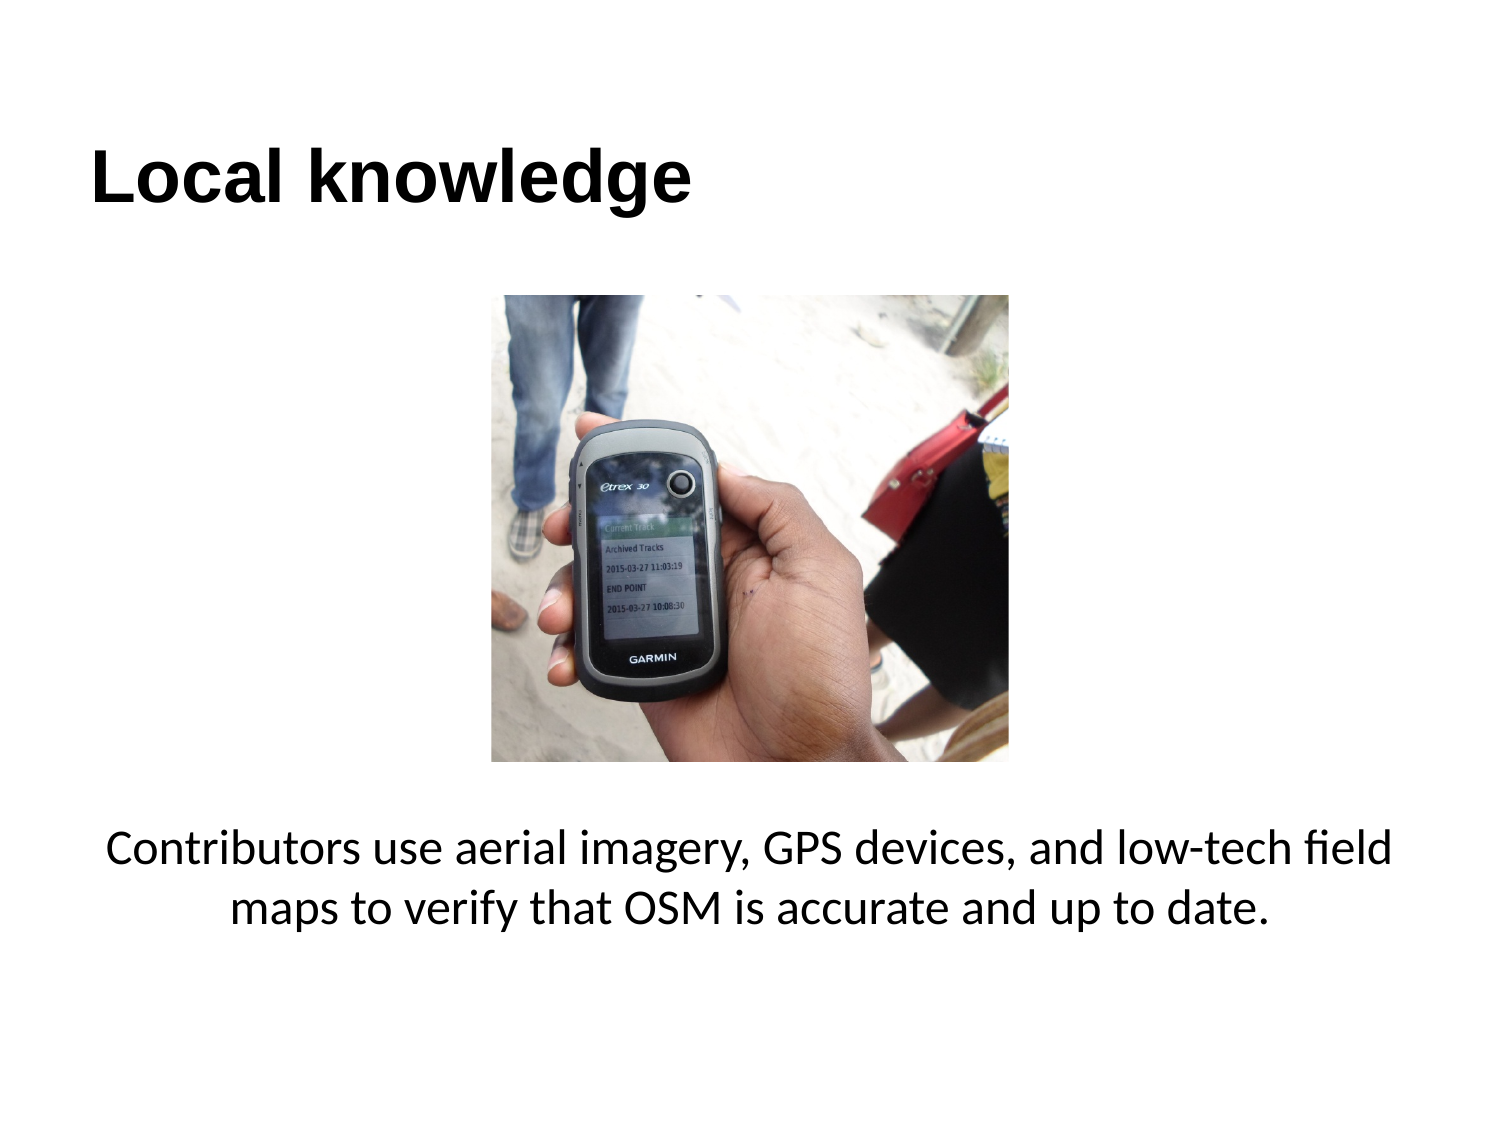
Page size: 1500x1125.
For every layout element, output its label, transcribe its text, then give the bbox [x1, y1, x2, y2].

list Contributors use aerial imagery, GPS devices, and low-tech field maps to verify that OSM is accurate and up to date. [75, 559, 1425, 1078]
picture [491, 295, 1009, 762]
title Local knowledge [75, 45, 1425, 233]
